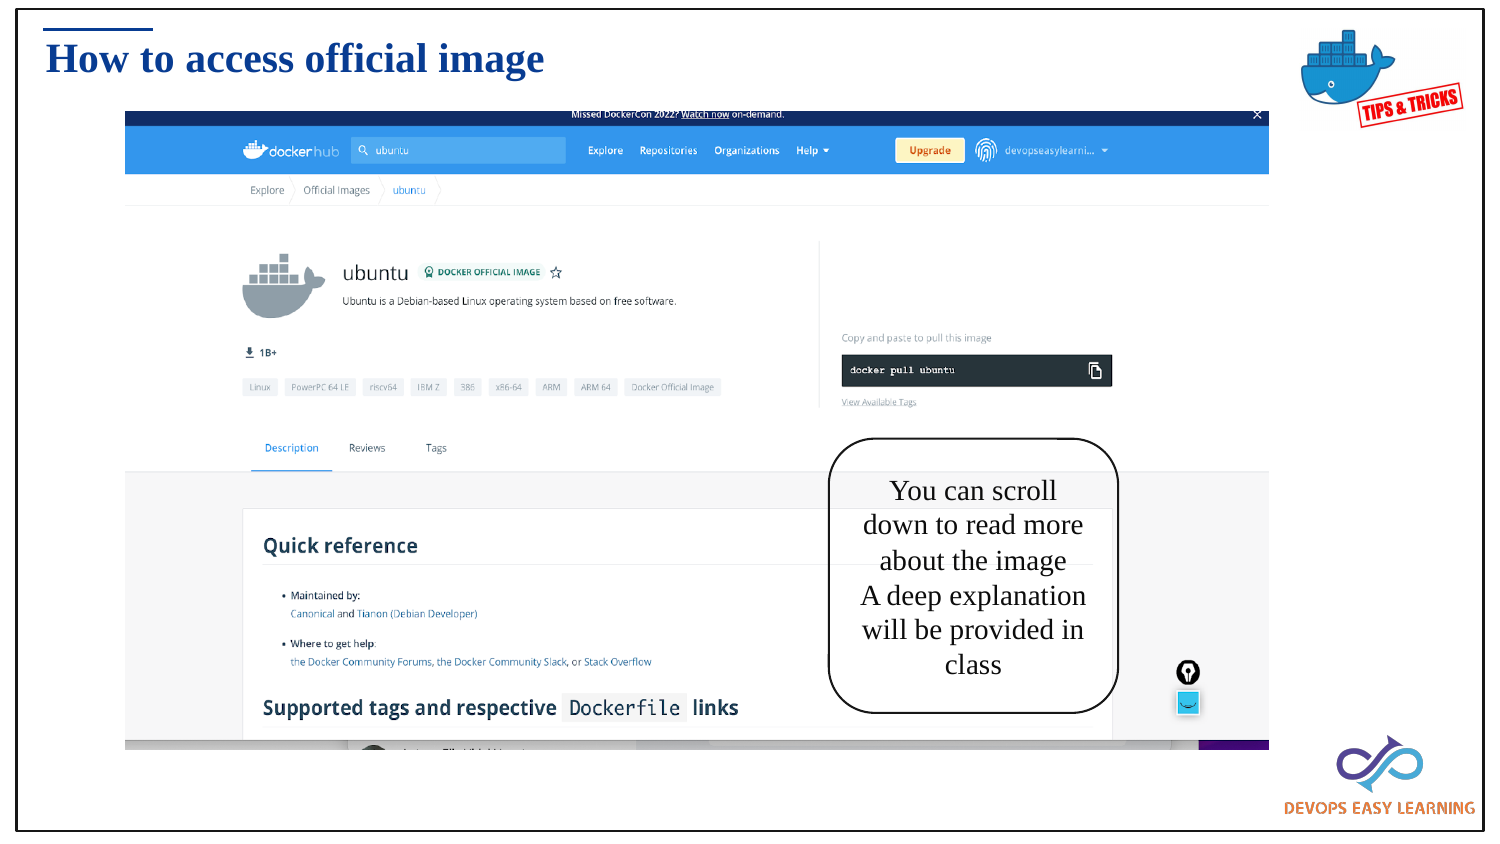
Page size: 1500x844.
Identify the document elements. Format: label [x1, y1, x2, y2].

text_box [16, 9, 1484, 831]
picture [1282, 734, 1478, 816]
picture [125, 110, 1269, 750]
picture [1299, 27, 1466, 132]
